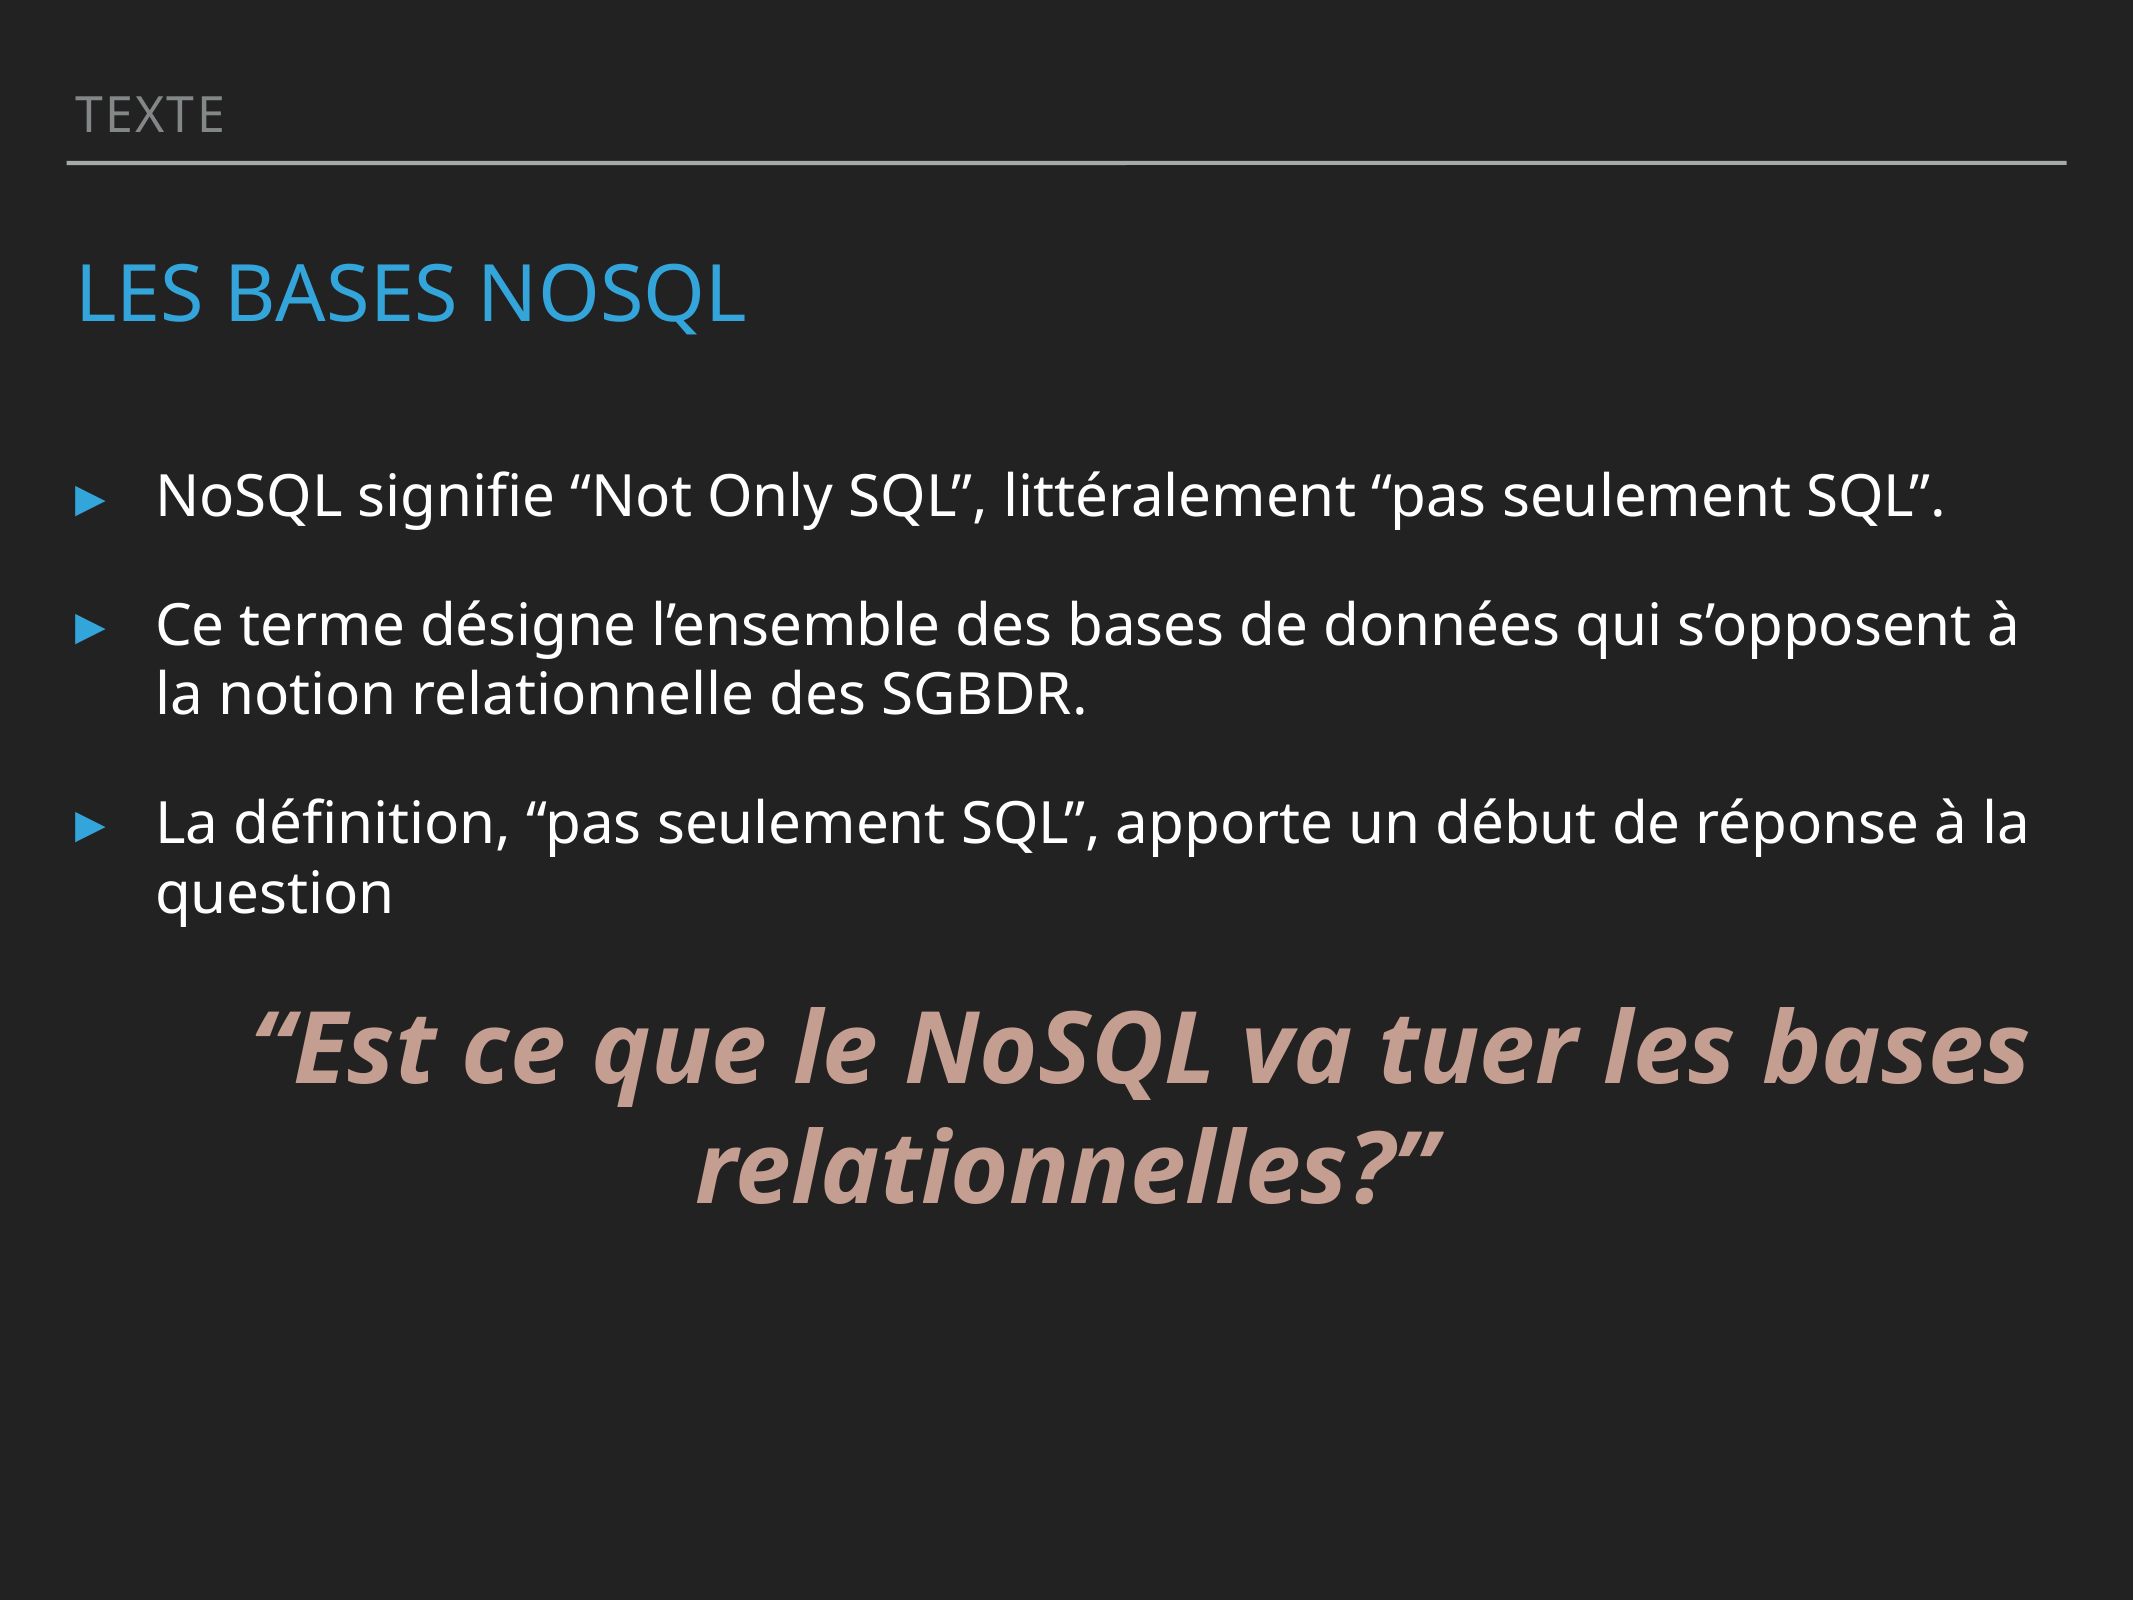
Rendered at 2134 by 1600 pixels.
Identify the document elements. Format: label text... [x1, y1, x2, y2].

list NoSQL signifie “Not Only SQL”, littéralement “pas seulement SQL”. Ce terme désigne l’ensemble des bases de données qui s’opposent à la notion relationnelle des SGBDR. La définition, “pas seulement SQL”, apporte un début de réponse à la question “Est ce que le NoSQL va tuer les bases relationnelles?” [66, 449, 2068, 1453]
title Les bases NoSQL [66, 251, 2068, 372]
list Texte [66, 74, 1901, 151]
